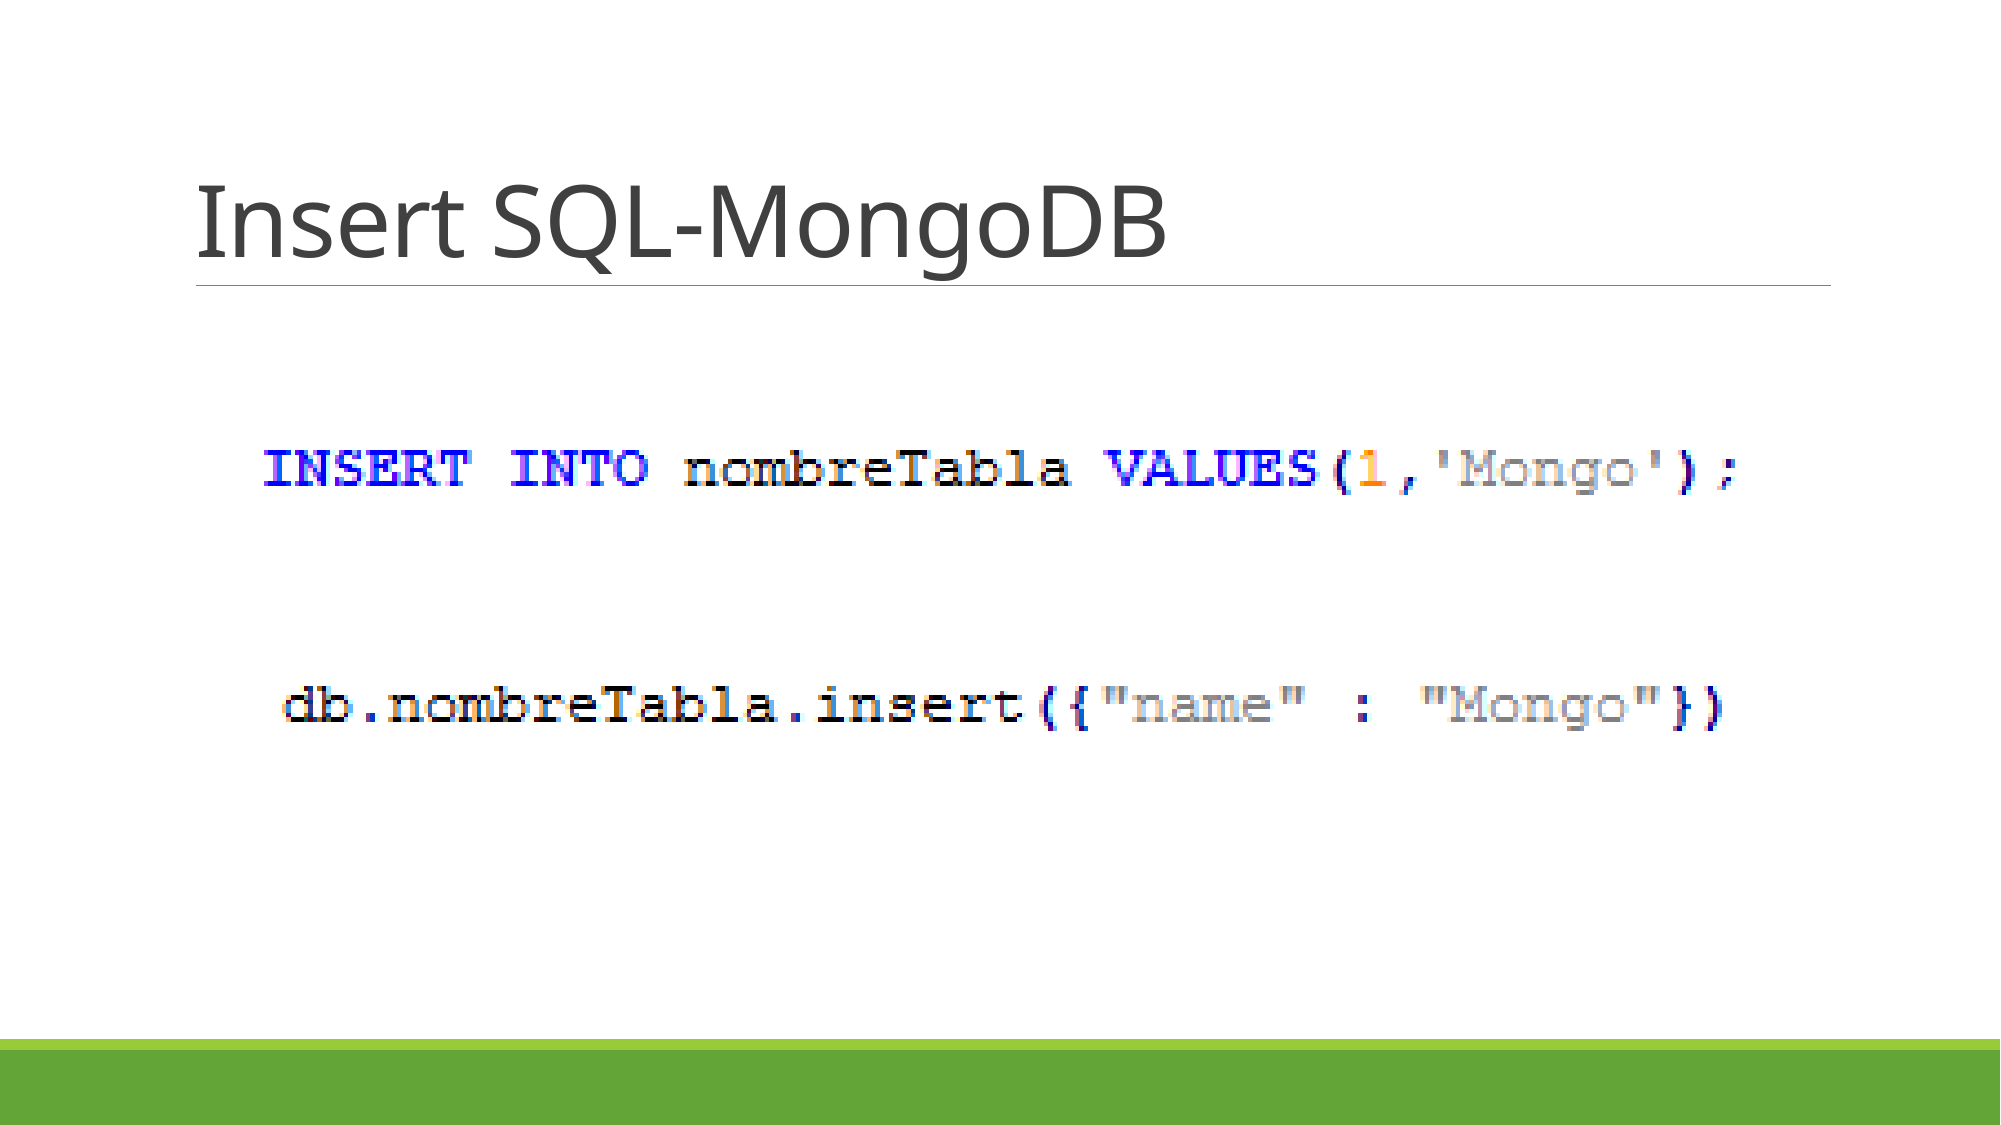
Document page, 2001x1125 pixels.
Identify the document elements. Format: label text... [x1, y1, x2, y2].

title Insert SQL-MongoDB [180, 47, 1830, 285]
picture [238, 637, 1762, 781]
picture [238, 401, 1762, 536]
